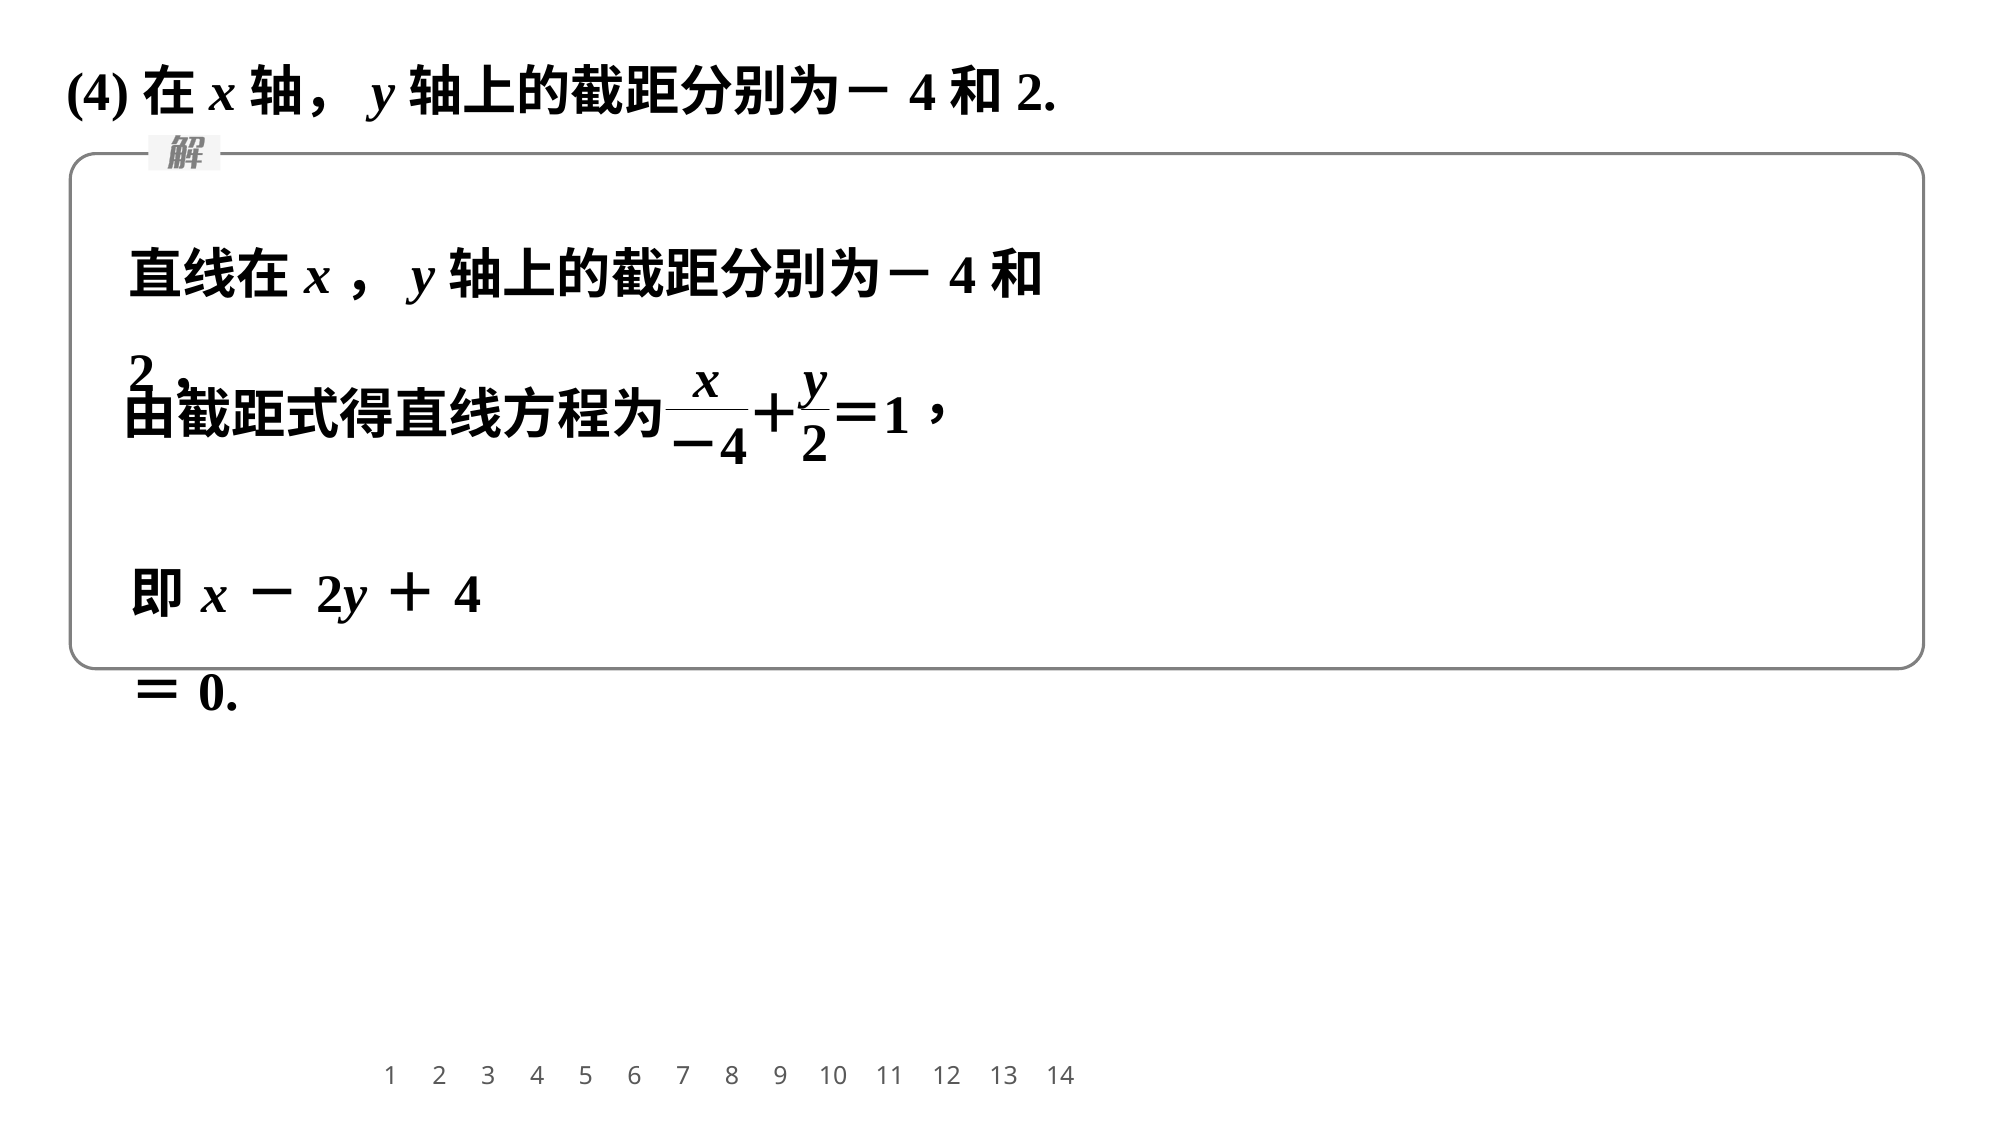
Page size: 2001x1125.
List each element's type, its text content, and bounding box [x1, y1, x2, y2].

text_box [70, 135, 1924, 669]
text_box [122, 347, 1626, 518]
text_box (4)在x轴，y轴上的截距分别为－4和2. [51, 16, 1887, 129]
